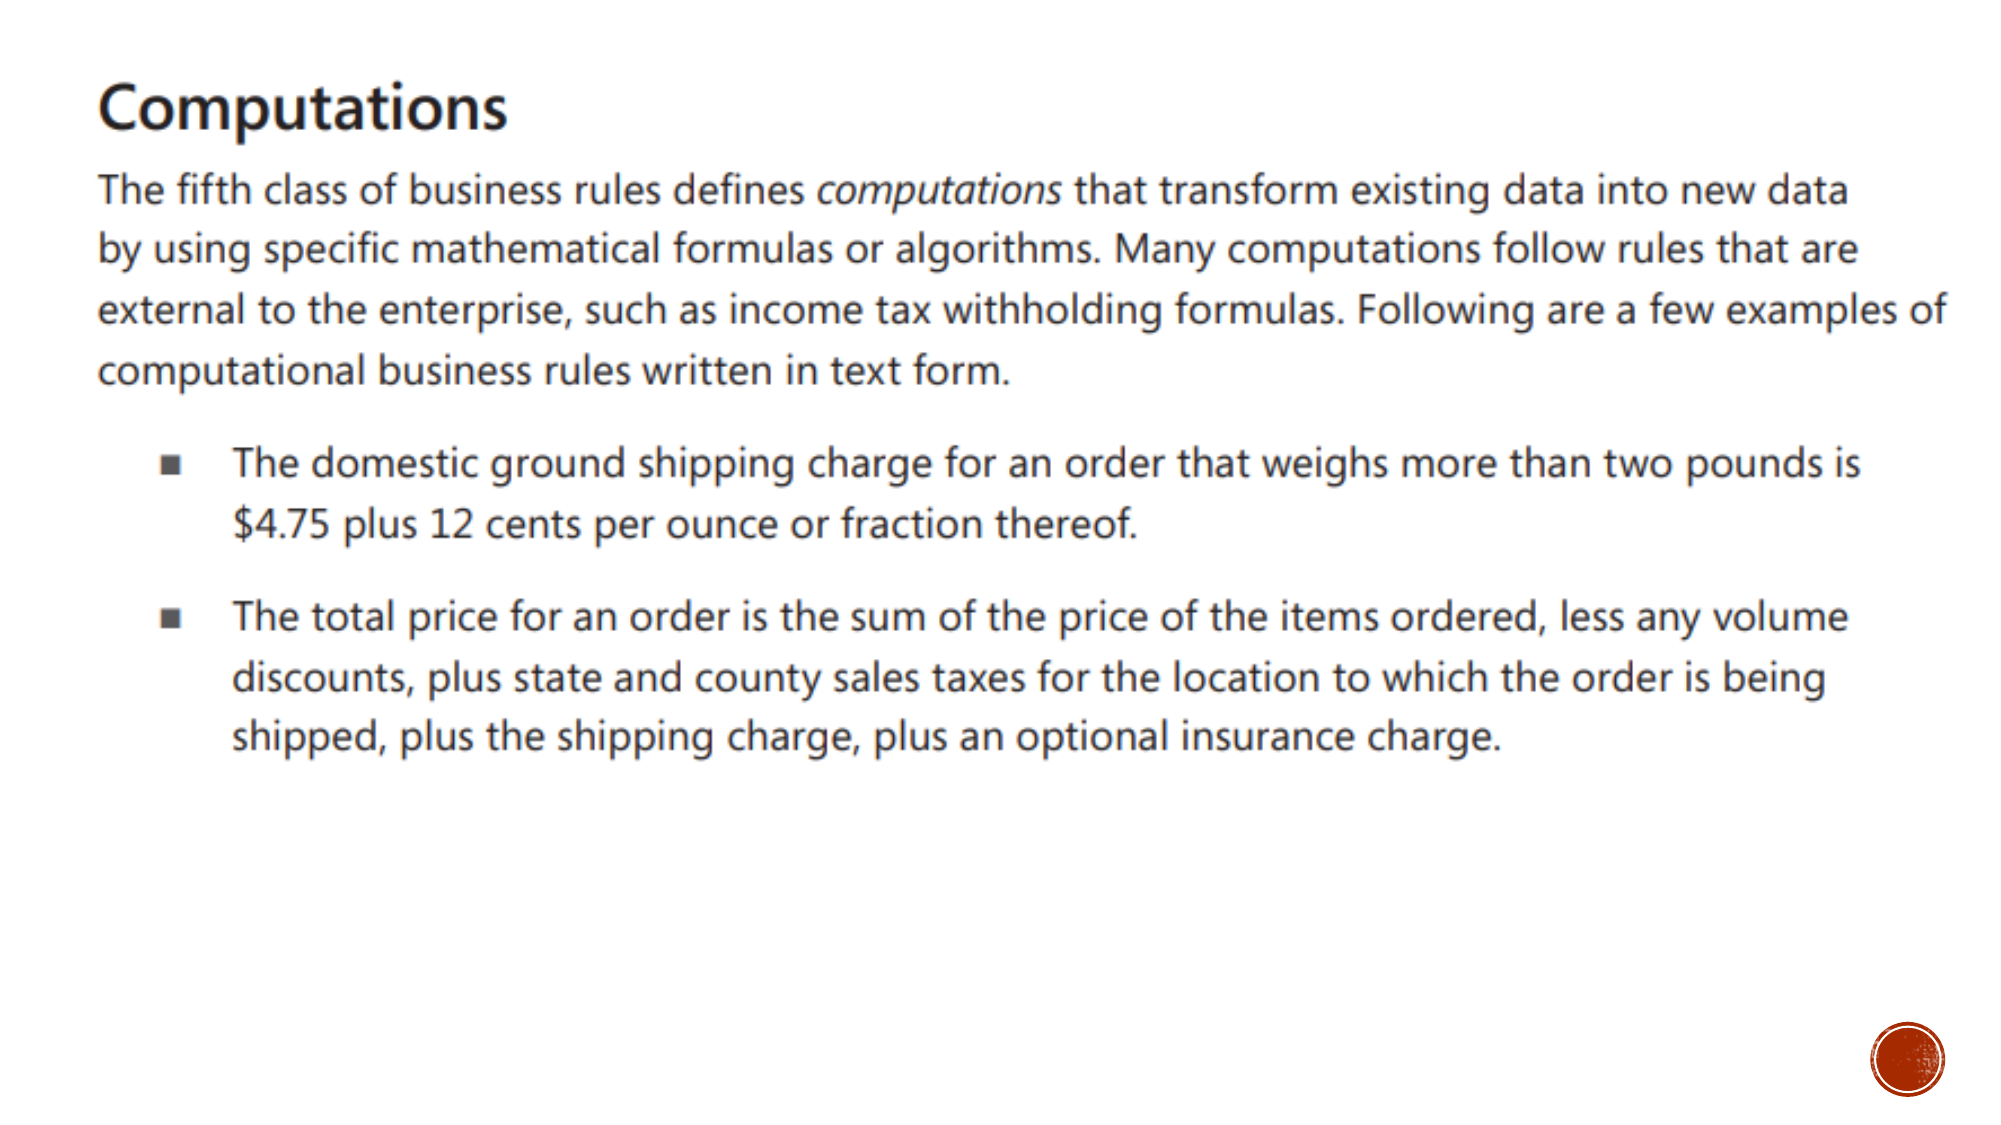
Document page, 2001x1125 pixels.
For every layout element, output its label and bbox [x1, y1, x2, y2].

picture [92, 51, 1965, 788]
